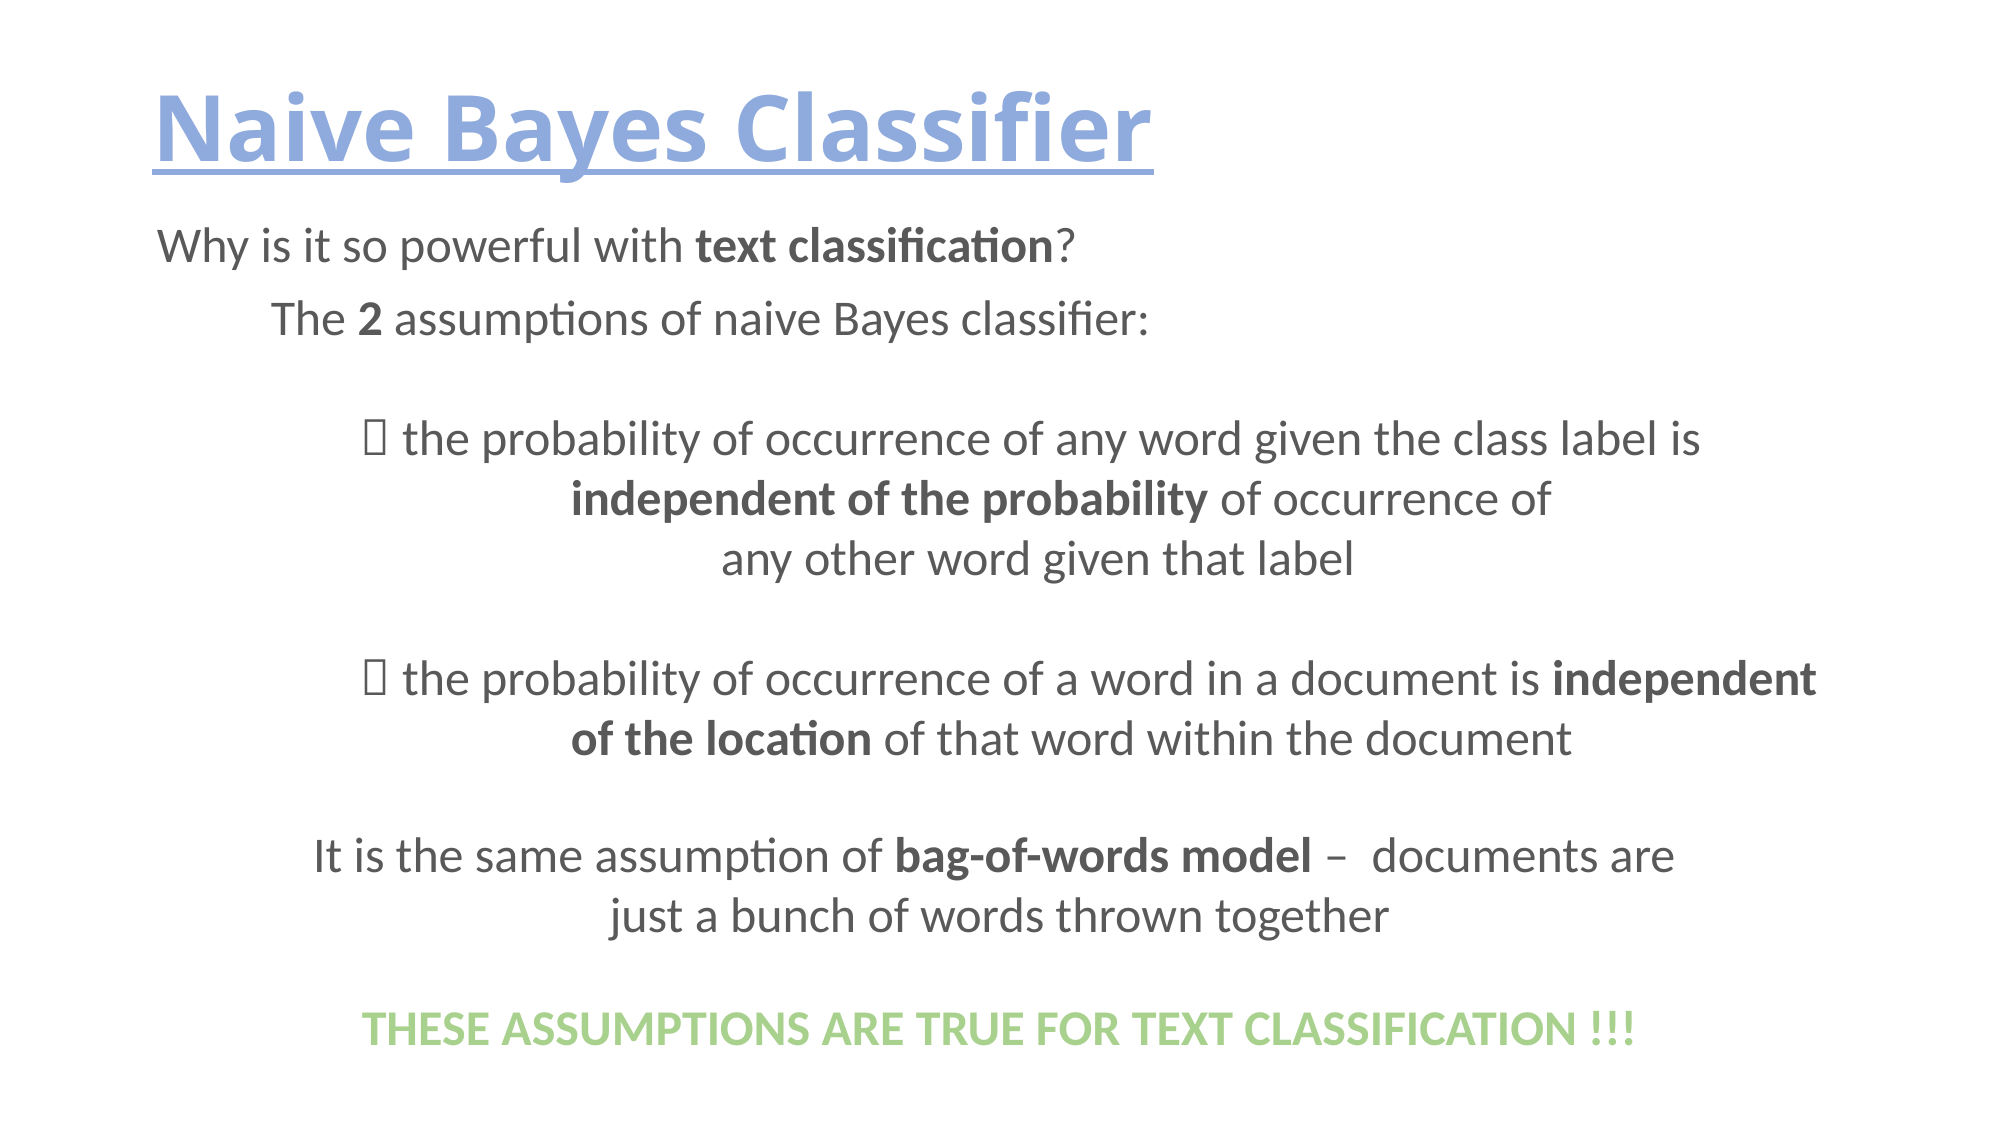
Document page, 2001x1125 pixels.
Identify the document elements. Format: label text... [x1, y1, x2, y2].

text_box THESE ASSUMPTIONS ARE TRUE FOR TEXT CLASSIFICATION !!! [347, 988, 1653, 1064]
text_box The 2 assumptions of naive Bayes classifier:  the probability of occurrence of any word given the class label is independent of the probability of occurrence of any other word given that label  the probability of occurrence of a word in a document is independent of the location of that word within the document [256, 277, 1844, 773]
text_box Why is it so powerful with text classification? [142, 205, 1093, 281]
title Naive Bayes Classifier [137, 23, 1863, 241]
text_box It is the same assumption of bag-of-words model – documents are just a bunch of words thrown together [298, 814, 1702, 950]
